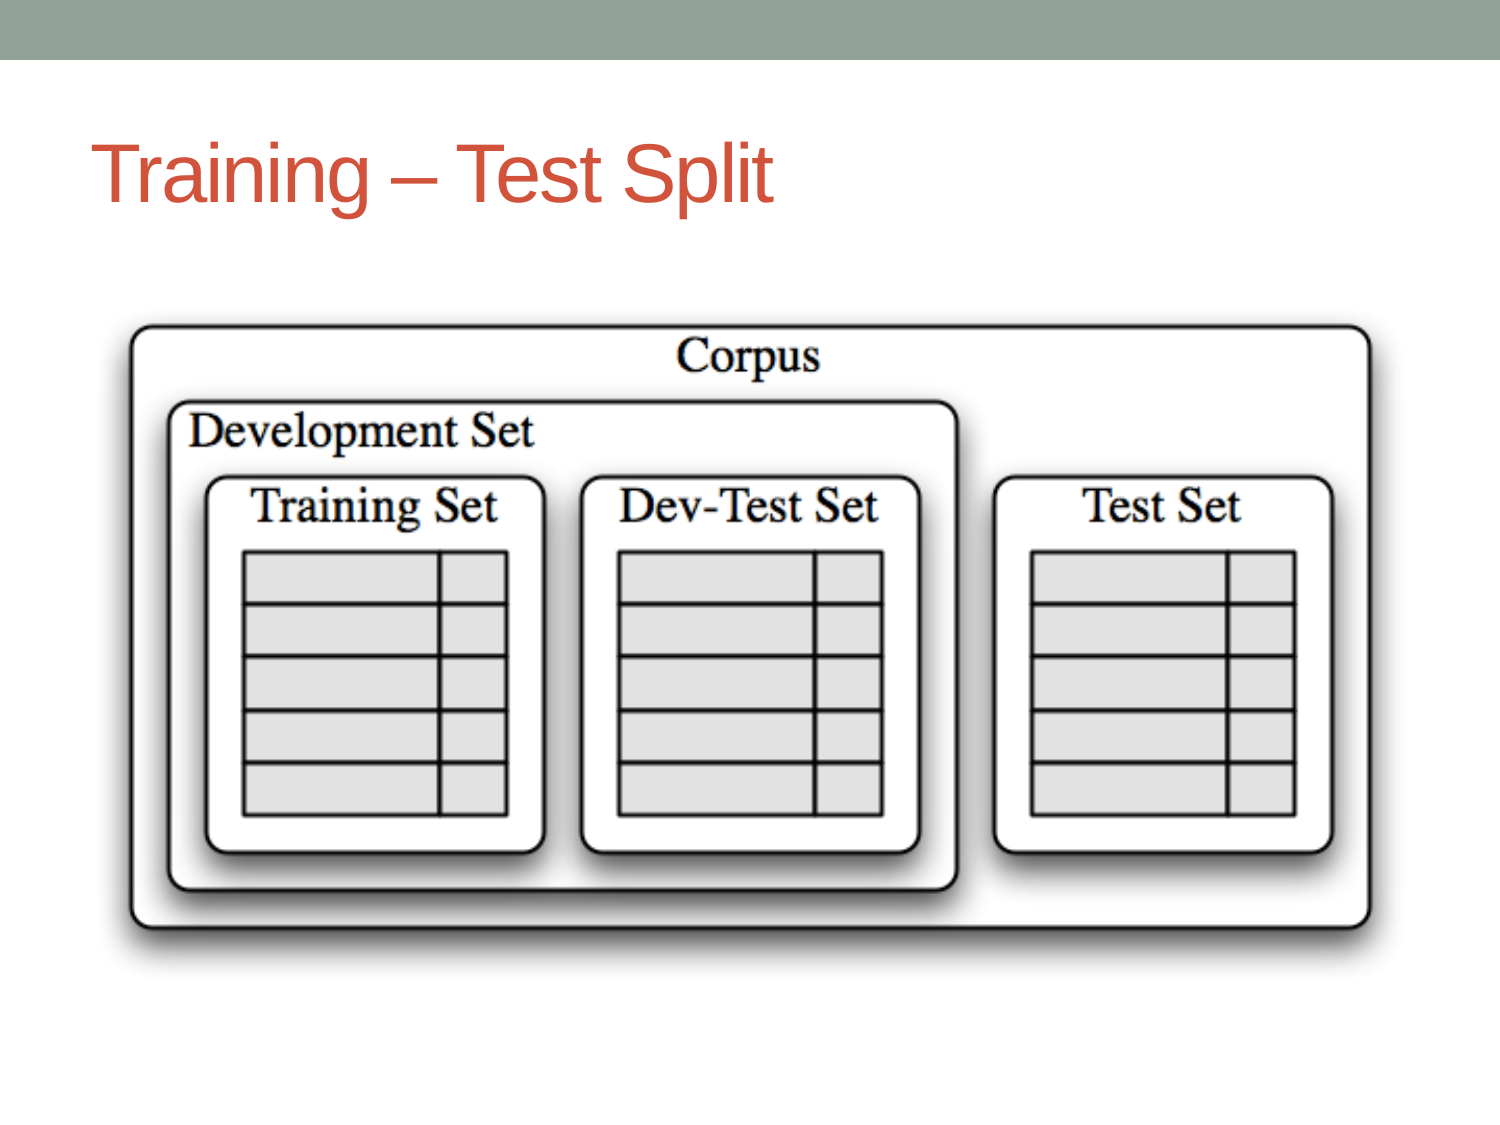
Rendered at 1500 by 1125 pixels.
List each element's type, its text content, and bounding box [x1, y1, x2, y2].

title Training – Test Split [75, 87, 1425, 250]
picture [85, 297, 1415, 990]
